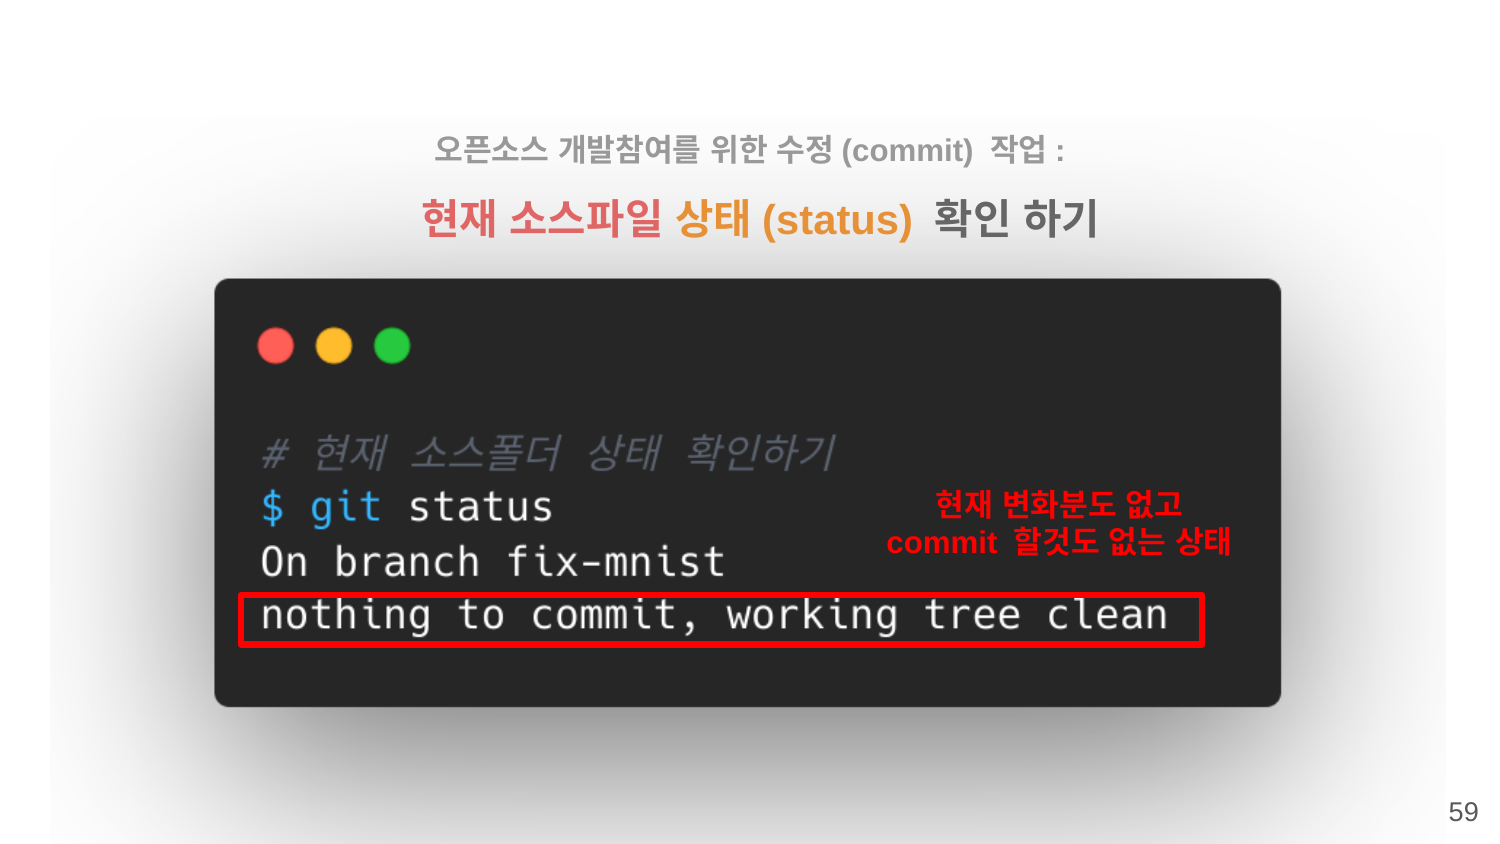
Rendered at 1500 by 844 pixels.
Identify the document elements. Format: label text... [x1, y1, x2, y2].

picture [49, 116, 1446, 844]
text_box 오픈소스 개발참여를 위한 수정(commit) 작업: 현재 소스파일 상태(status) 확인 하기 [0, 96, 1500, 250]
slide_number ‹#› [1449, 779, 1494, 844]
